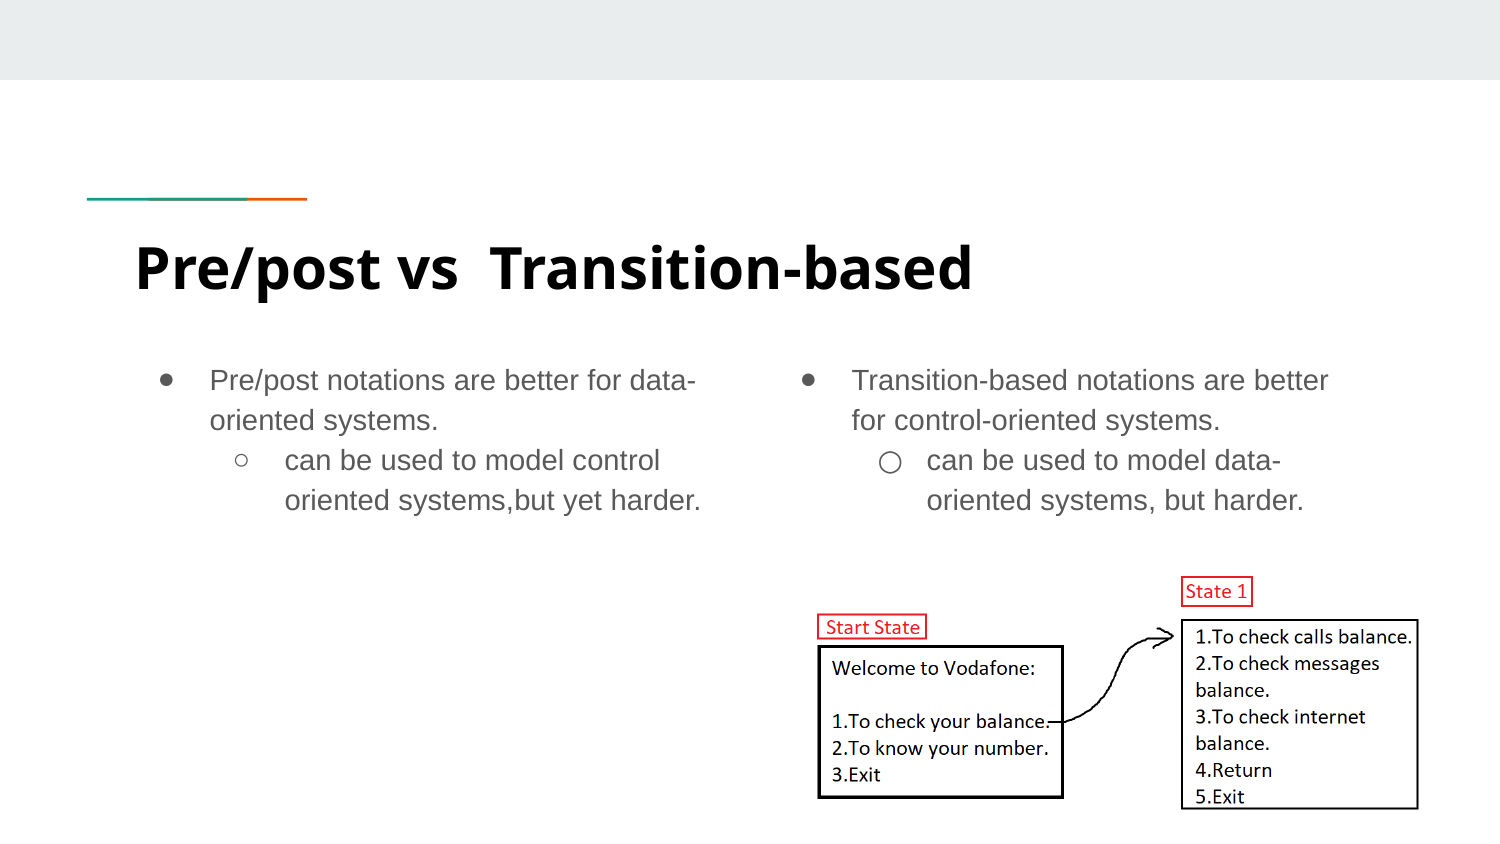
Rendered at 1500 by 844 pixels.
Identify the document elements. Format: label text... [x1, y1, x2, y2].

picture [808, 570, 1421, 815]
list Transition-based notations are better for control-oriented systems. can be used to model data-oriented systems, but harder. [761, 341, 1381, 712]
list Pre/post notations are better for data-oriented systems. can be used to model control oriented systems,but yet harder. [119, 341, 739, 712]
title Pre/post vs Transition-based [119, 216, 1381, 305]
